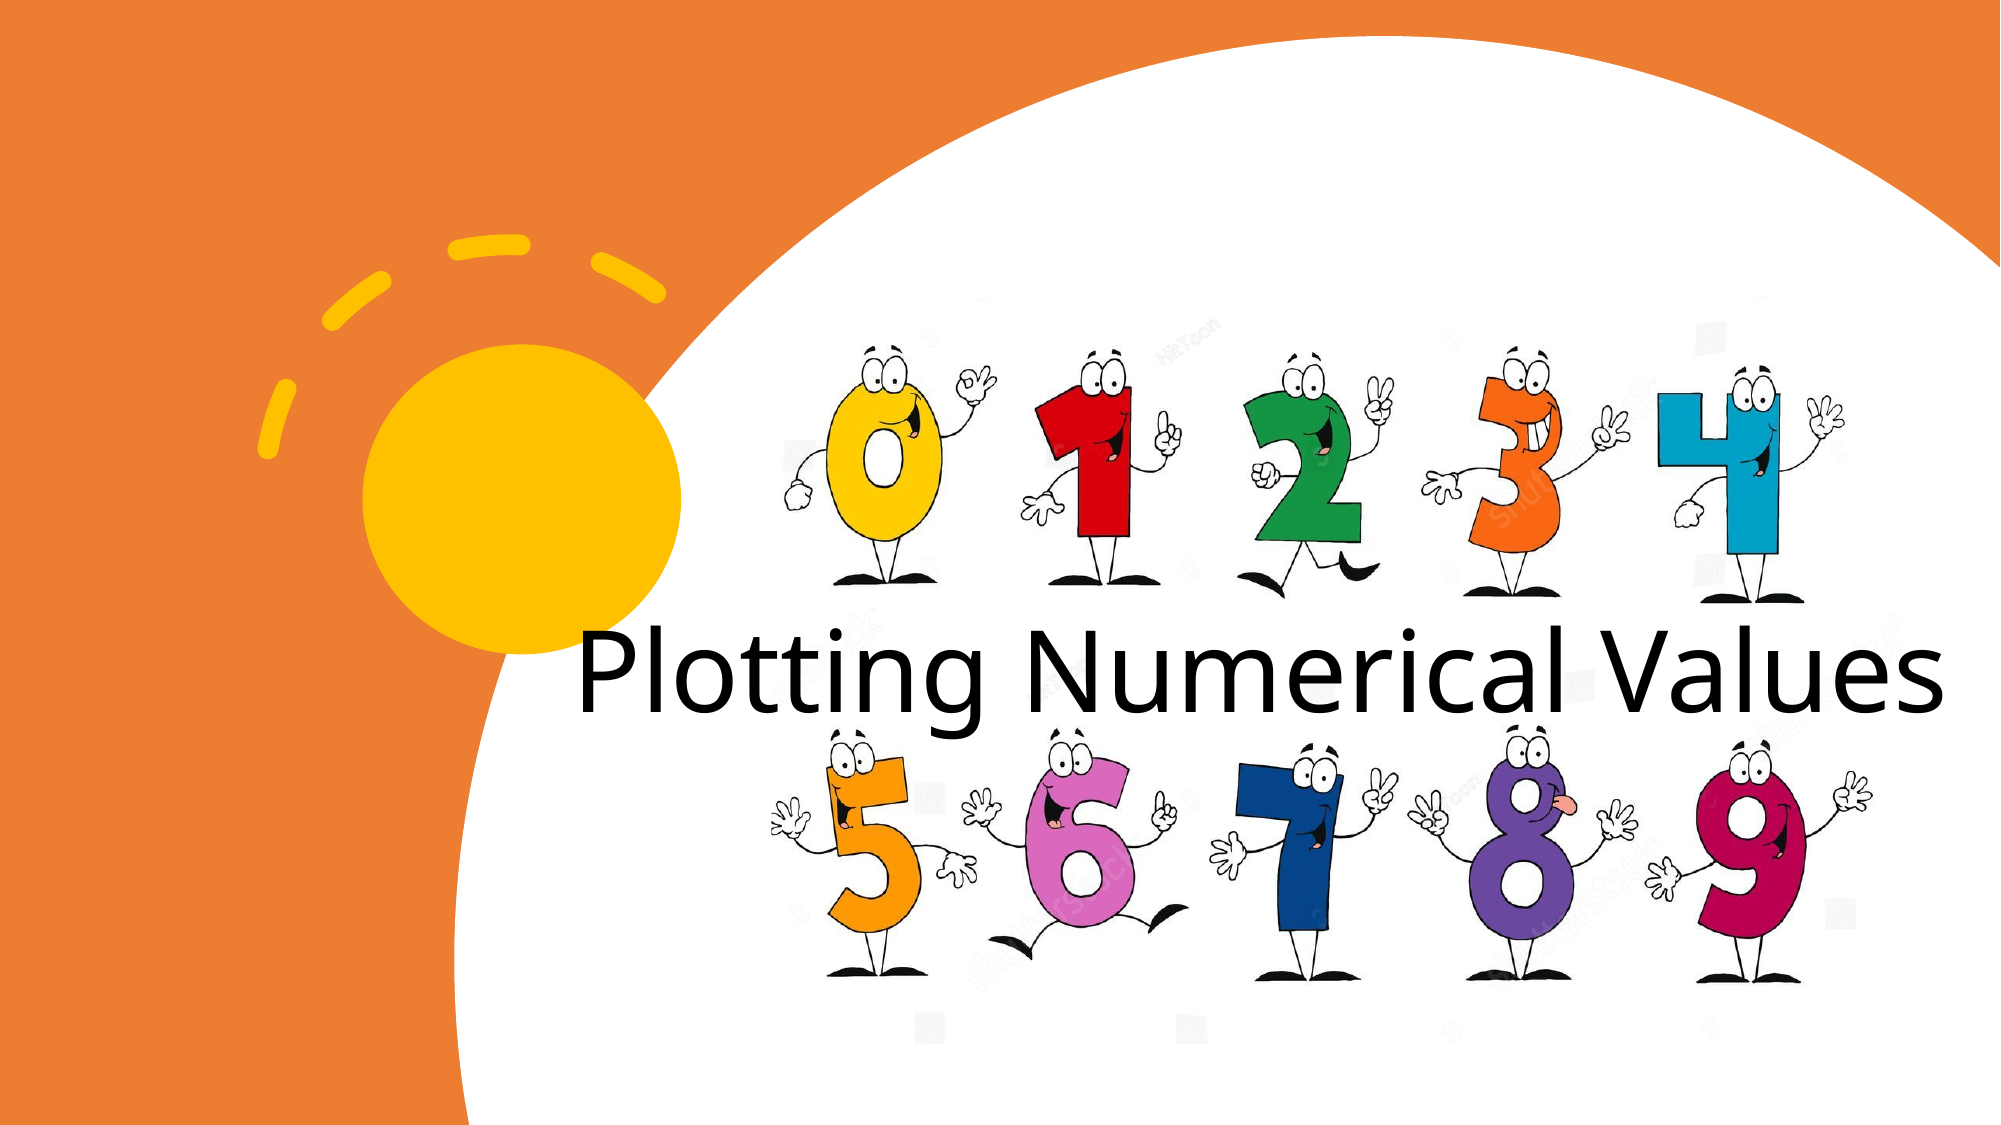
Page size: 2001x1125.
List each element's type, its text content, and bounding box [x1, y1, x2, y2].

picture [771, 295, 1902, 1044]
title Plotting Numerical Values [1902, 488, 1965, 745]
text_box [0, 0, 2000, 1125]
title Plotting Numerical Values [544, 488, 771, 745]
text_box [453, 35, 2000, 1125]
text_box [361, 373, 682, 656]
text_box [267, 244, 676, 490]
